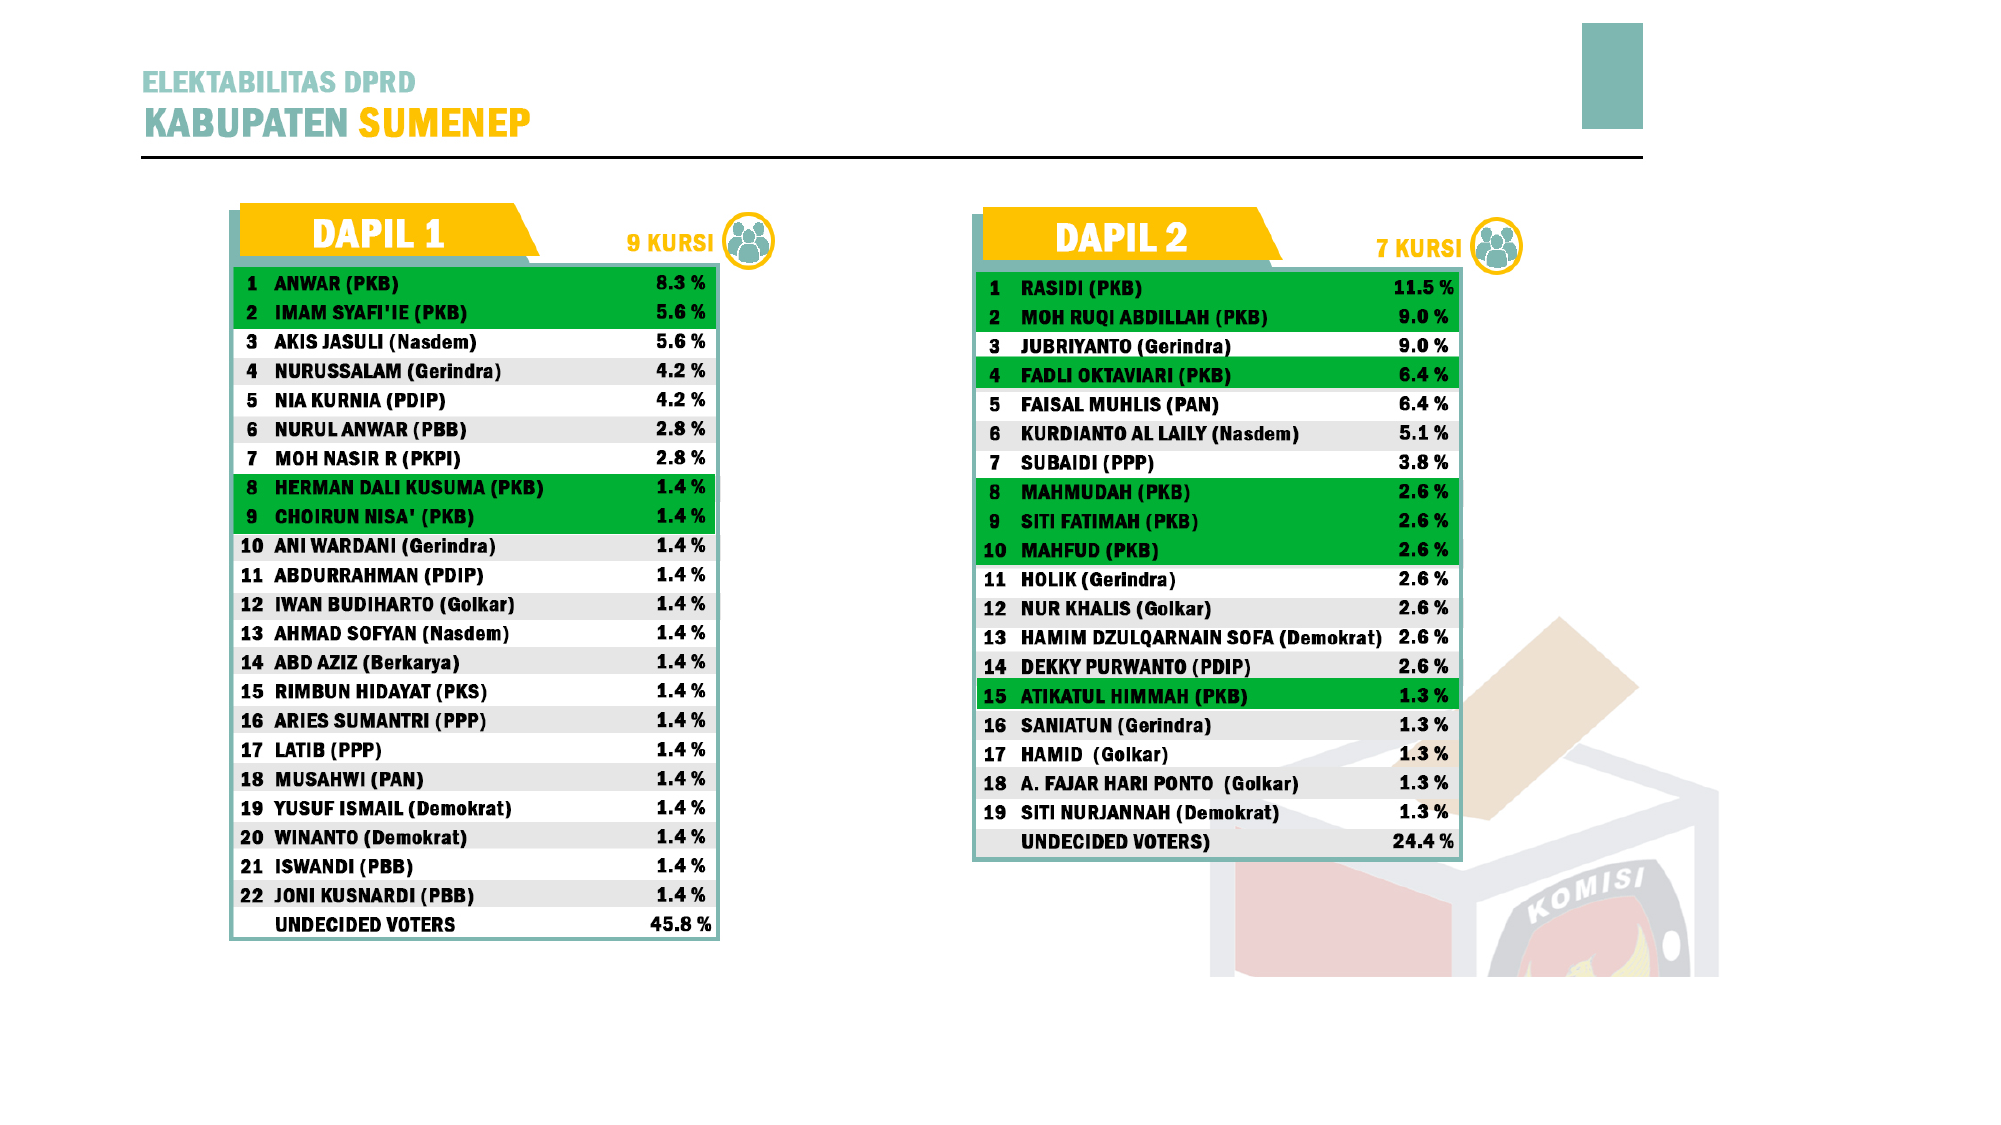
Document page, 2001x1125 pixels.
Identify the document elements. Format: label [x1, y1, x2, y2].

list [37, 23, 1733, 977]
